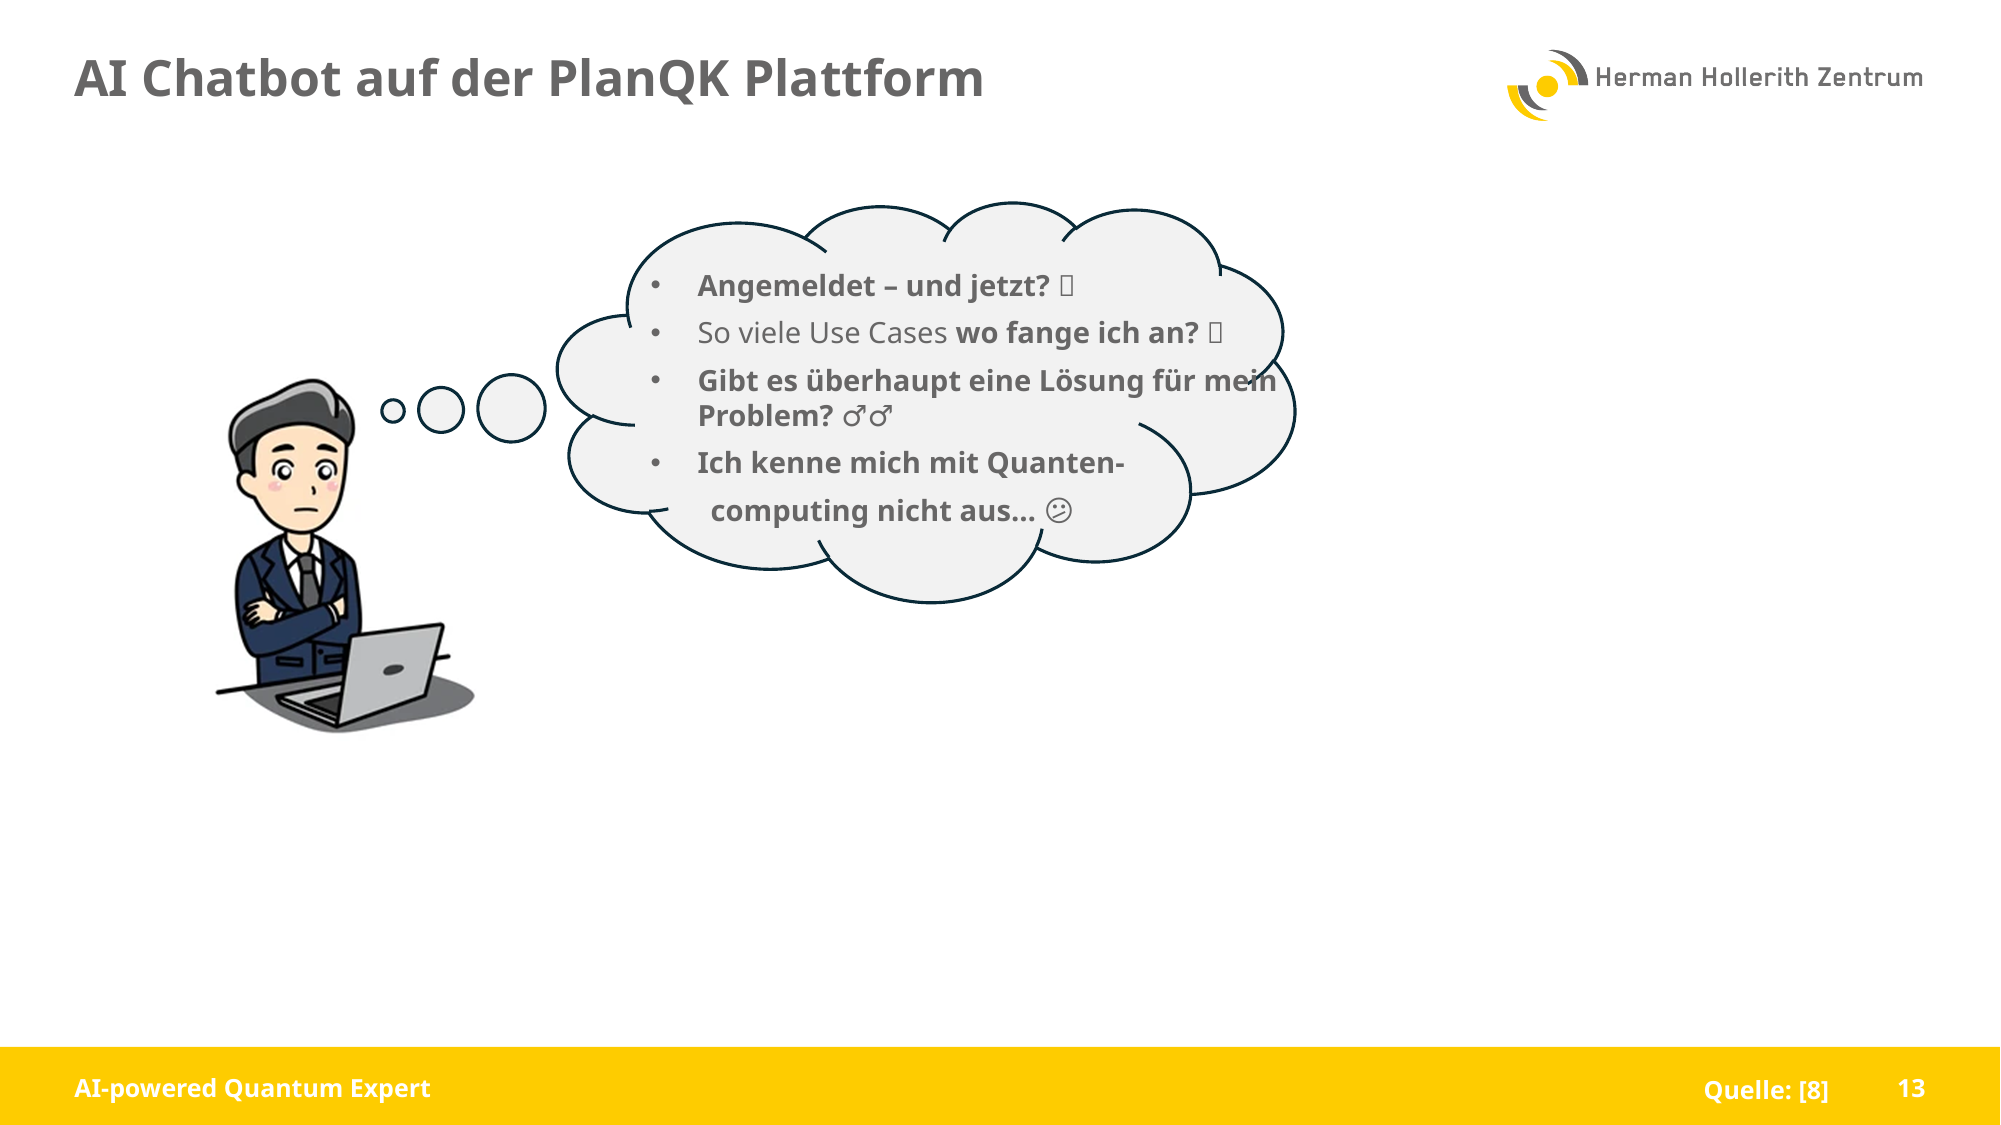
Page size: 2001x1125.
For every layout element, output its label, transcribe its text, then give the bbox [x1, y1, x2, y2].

slide_number 13 [1845, 1074, 1941, 1106]
picture [152, 359, 529, 741]
text_box [643, 201, 1220, 260]
text_box Angemeldet – und jetzt? 🧐 So viele Use Cases wo fange ich an? 🤯 Gibt es überhaupt eine Lösung für mein Problem? 🤷‍♂️ Ich kenne mich mit Quanten- computing nicht aus… 😕 [635, 260, 1344, 535]
title AI Chatbot auf der PlanQK Plattform [59, 46, 1471, 250]
text_box [666, 535, 1174, 605]
text_box [555, 271, 635, 515]
text_box [529, 377, 547, 439]
text_box Quelle: [8] [1169, 1074, 1845, 1106]
picture [1507, 49, 1926, 121]
footer AI-powered Quantum Expert [59, 1074, 735, 1106]
